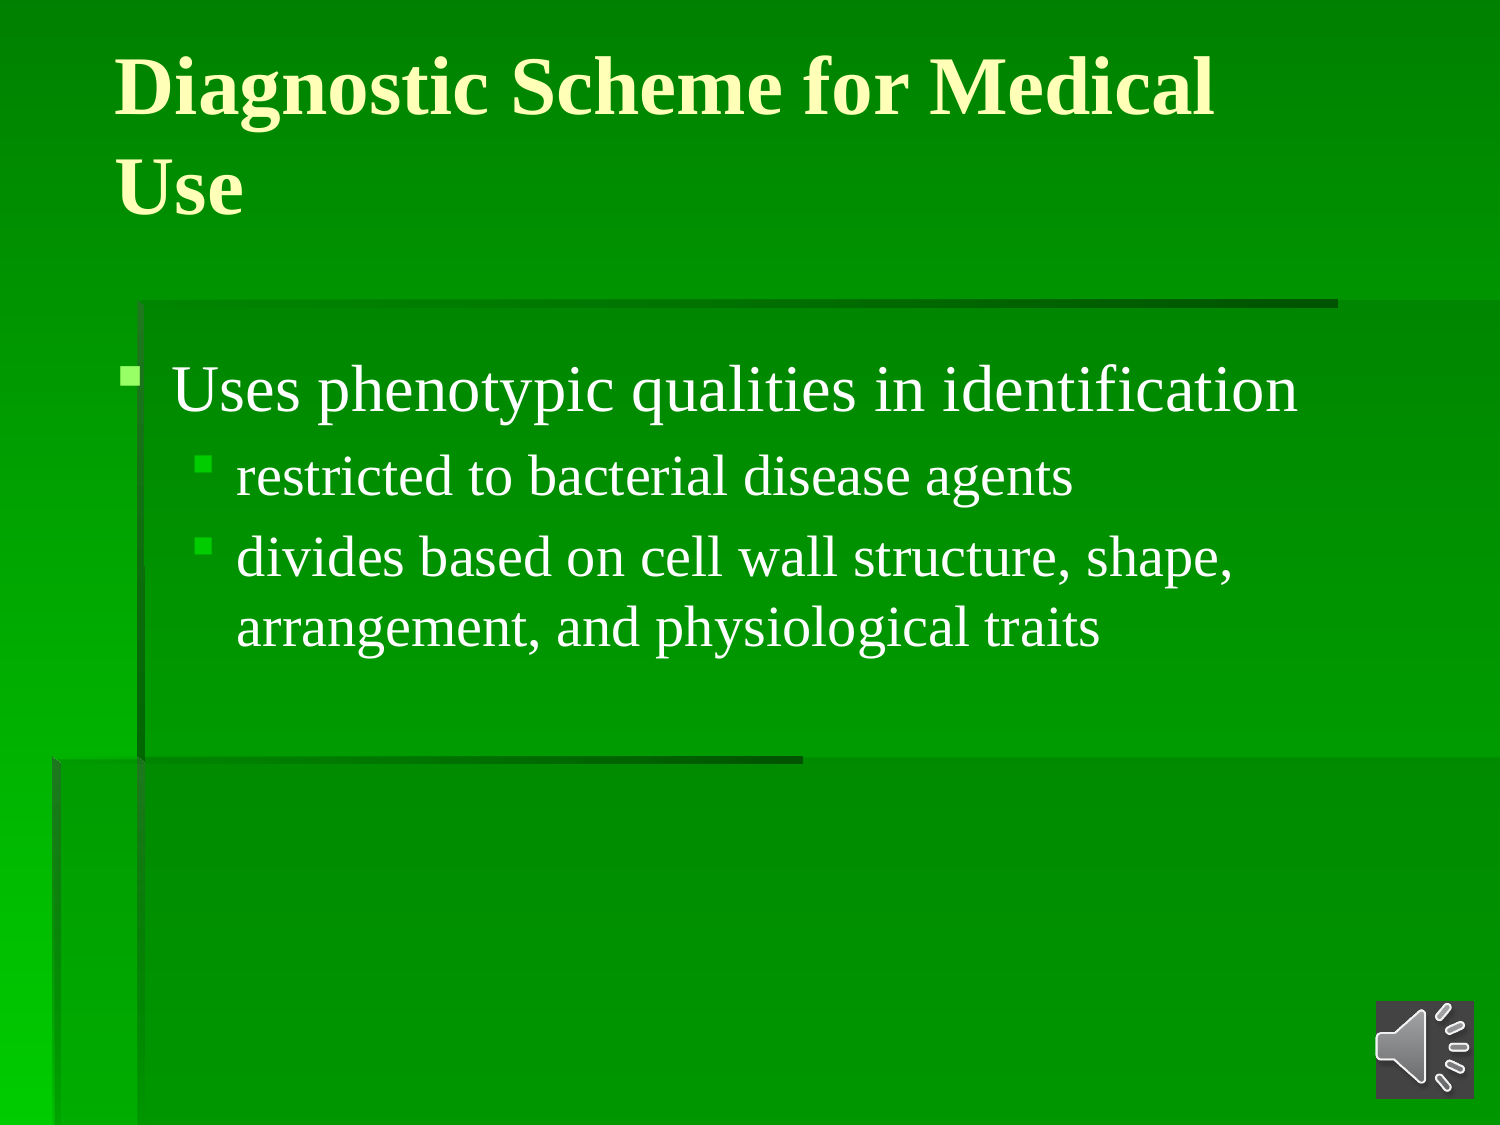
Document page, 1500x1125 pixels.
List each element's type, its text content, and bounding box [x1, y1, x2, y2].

title Diagnostic Scheme for Medical Use [99, 37, 1376, 226]
list Uses phenotypic qualities in identification restricted to bacterial disease agents divides based on cell wall structure, shape, arrangement, and physiological traits [99, 337, 1376, 1013]
picture [1374, 999, 1476, 1101]
